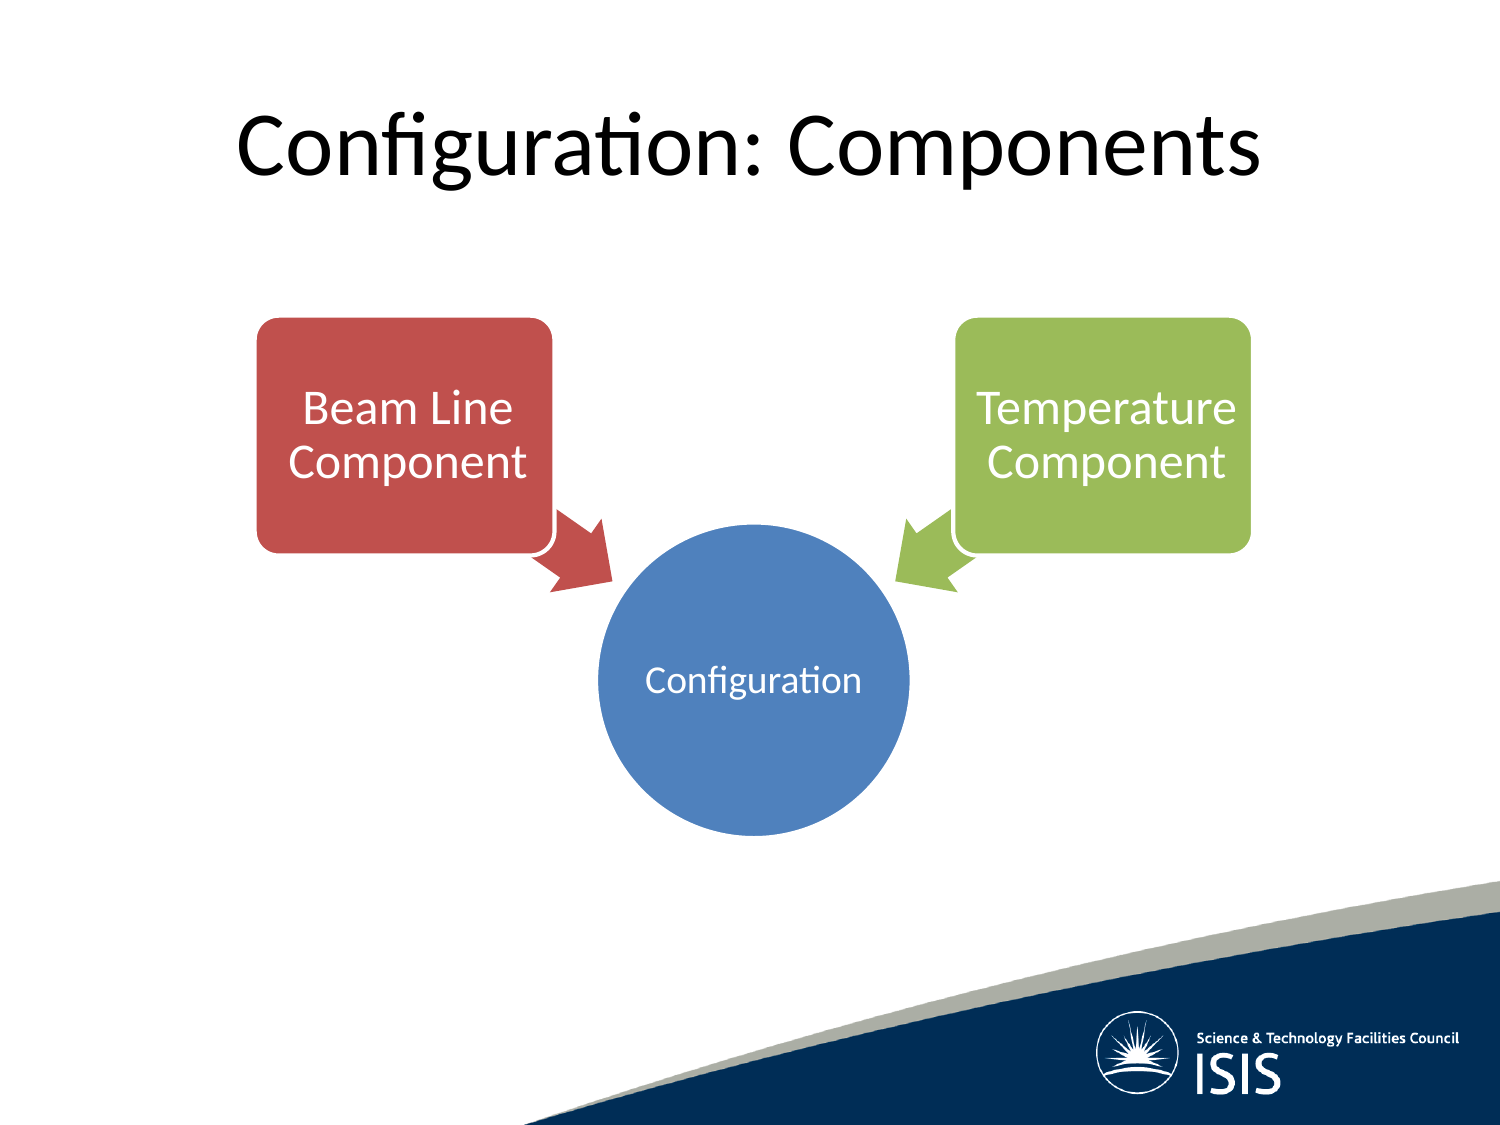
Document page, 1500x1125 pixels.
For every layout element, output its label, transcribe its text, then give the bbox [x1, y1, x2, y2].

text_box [253, 243, 1255, 911]
picture [0, 879, 1500, 1125]
title Configuration: Components [75, 45, 1425, 233]
